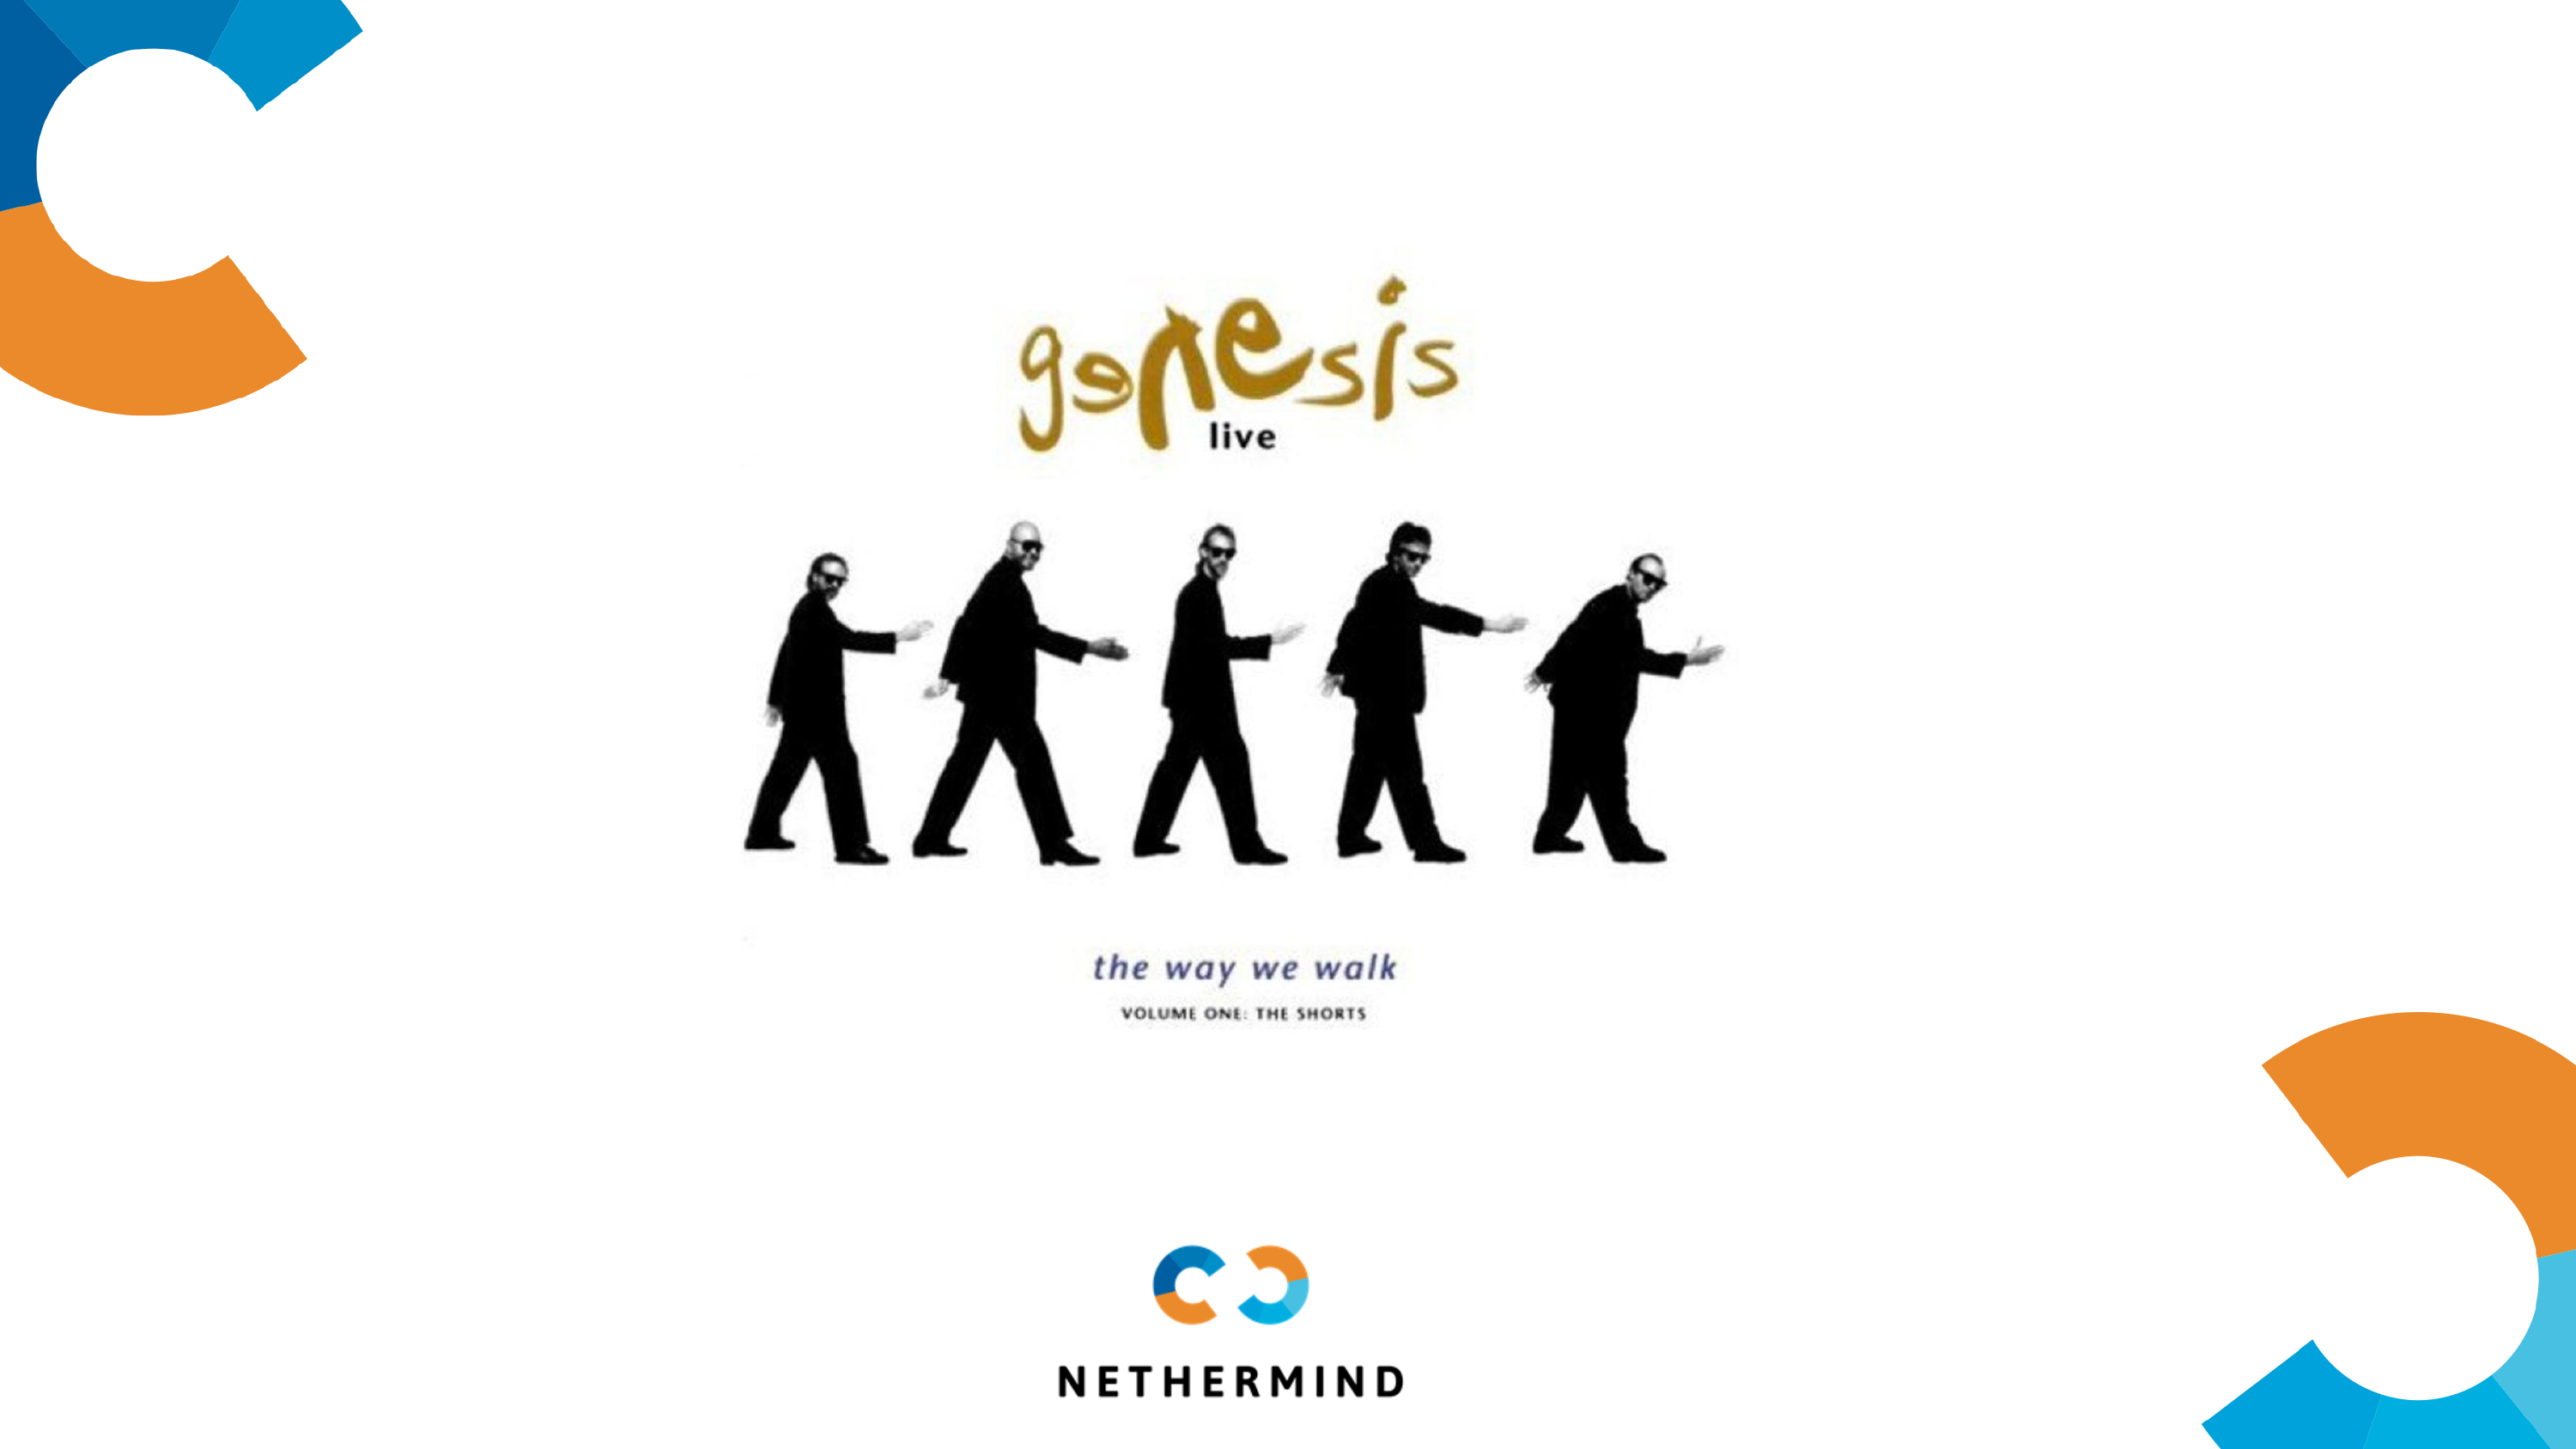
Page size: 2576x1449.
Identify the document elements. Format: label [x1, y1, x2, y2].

picture [2181, 976, 2576, 1449]
picture [0, 0, 456, 451]
picture [740, 137, 1739, 1137]
picture [1049, 1194, 1430, 1449]
